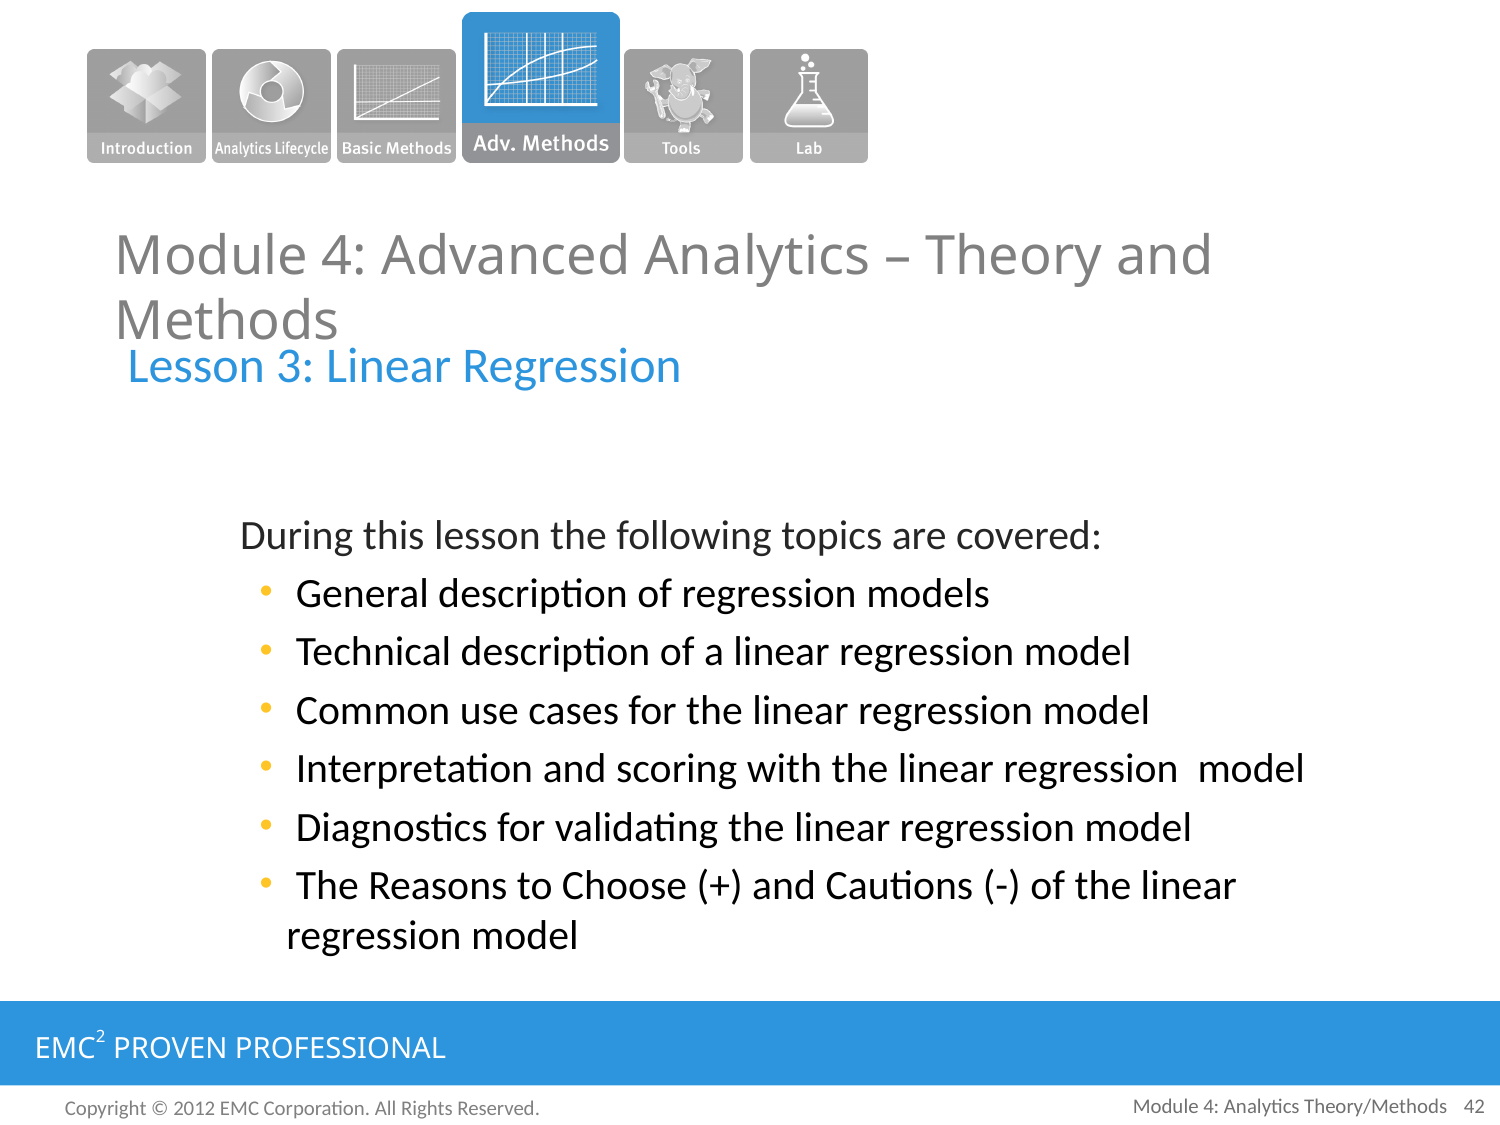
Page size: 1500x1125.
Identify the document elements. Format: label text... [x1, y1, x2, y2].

title Module 4: Advanced Analytics – Theory and Methods [99, 212, 1376, 413]
slide_number 42 [1425, 1087, 1500, 1125]
footer Module 4: Analytics Theory/Methods [774, 1087, 1425, 1125]
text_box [87, 12, 869, 163]
subtitle During this lesson the following topics are covered: General description of regression models Technical description of a linear regression model Common use cases for the linear regression model Interpretation and scoring with the linear regression model Diagnostics for validating the linear regression model The Reasons to Choose (+) and Cautions (-) of the linear regression model [224, 499, 1388, 938]
list Lesson 3: Linear Regression [112, 324, 1388, 401]
